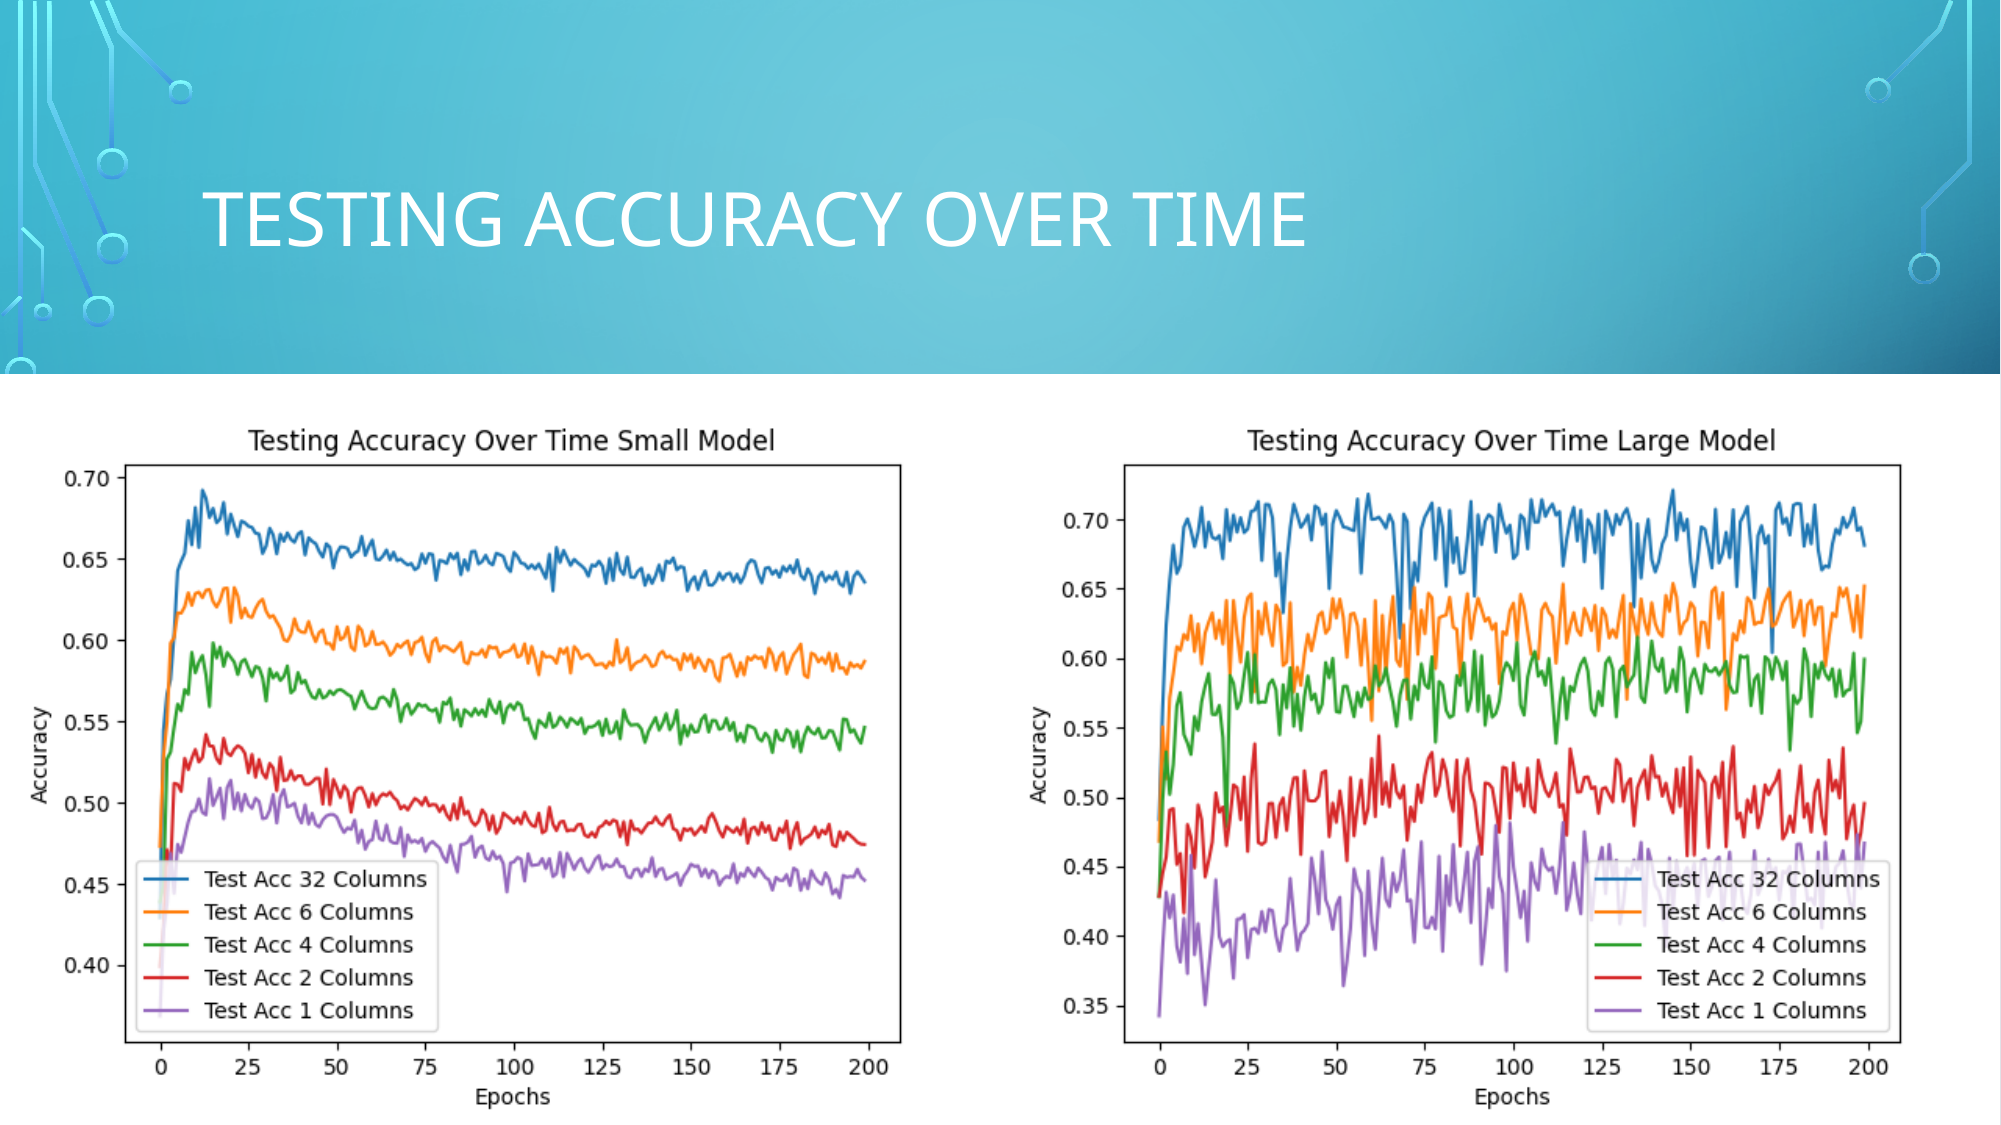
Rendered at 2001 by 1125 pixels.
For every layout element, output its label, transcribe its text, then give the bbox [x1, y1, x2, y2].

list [0, 374, 999, 1125]
title Testing Accuracy over time [187, 101, 1813, 344]
picture [999, 374, 2000, 1125]
